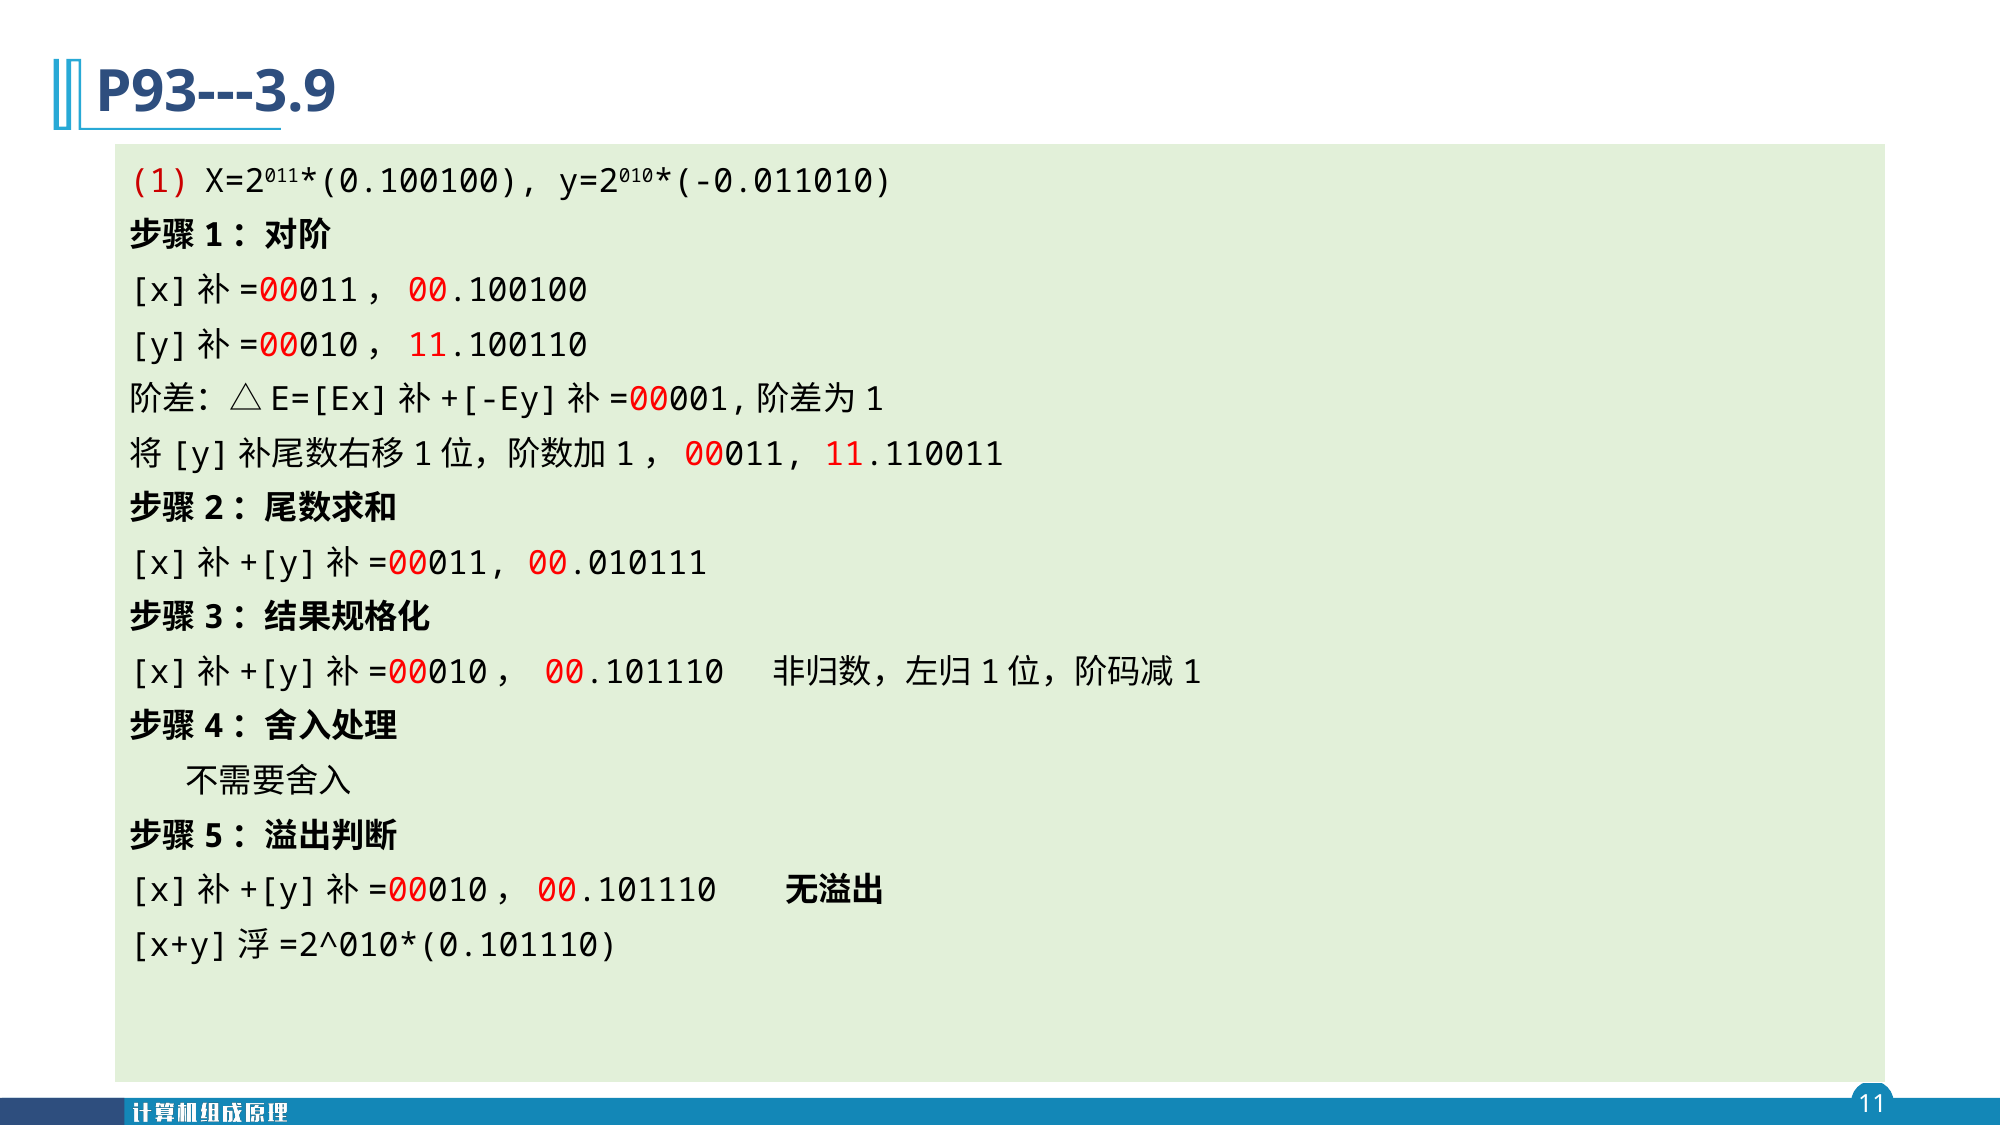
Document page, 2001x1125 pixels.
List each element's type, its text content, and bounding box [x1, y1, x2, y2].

text_box X=2011*(0.100100), y=2010*(-0.011010) 步骤1：对阶 [x]补=00011，00.100100 [y]补=00010，11.100110 阶差：△E=[Ex]补+[-Ey]补=00001,阶差为1 将[y]补尾数右移1位，阶数加1，00011, 11.110011 步骤2：尾数求和 [x]补+[y]补=00011, 00.010111 步骤3：结果规格化 [x]补+[y]补=00010， 00.101110 非归数，左归1位，阶码减1 步骤4：舍入处理 不需要舍入 步骤5：溢出判断 [x]补+[y]补=00010，00.101110 无溢出 [x+y]浮=2^010*(0.101110) [114, 143, 1886, 1083]
title P93---3.9 [80, 42, 1805, 144]
